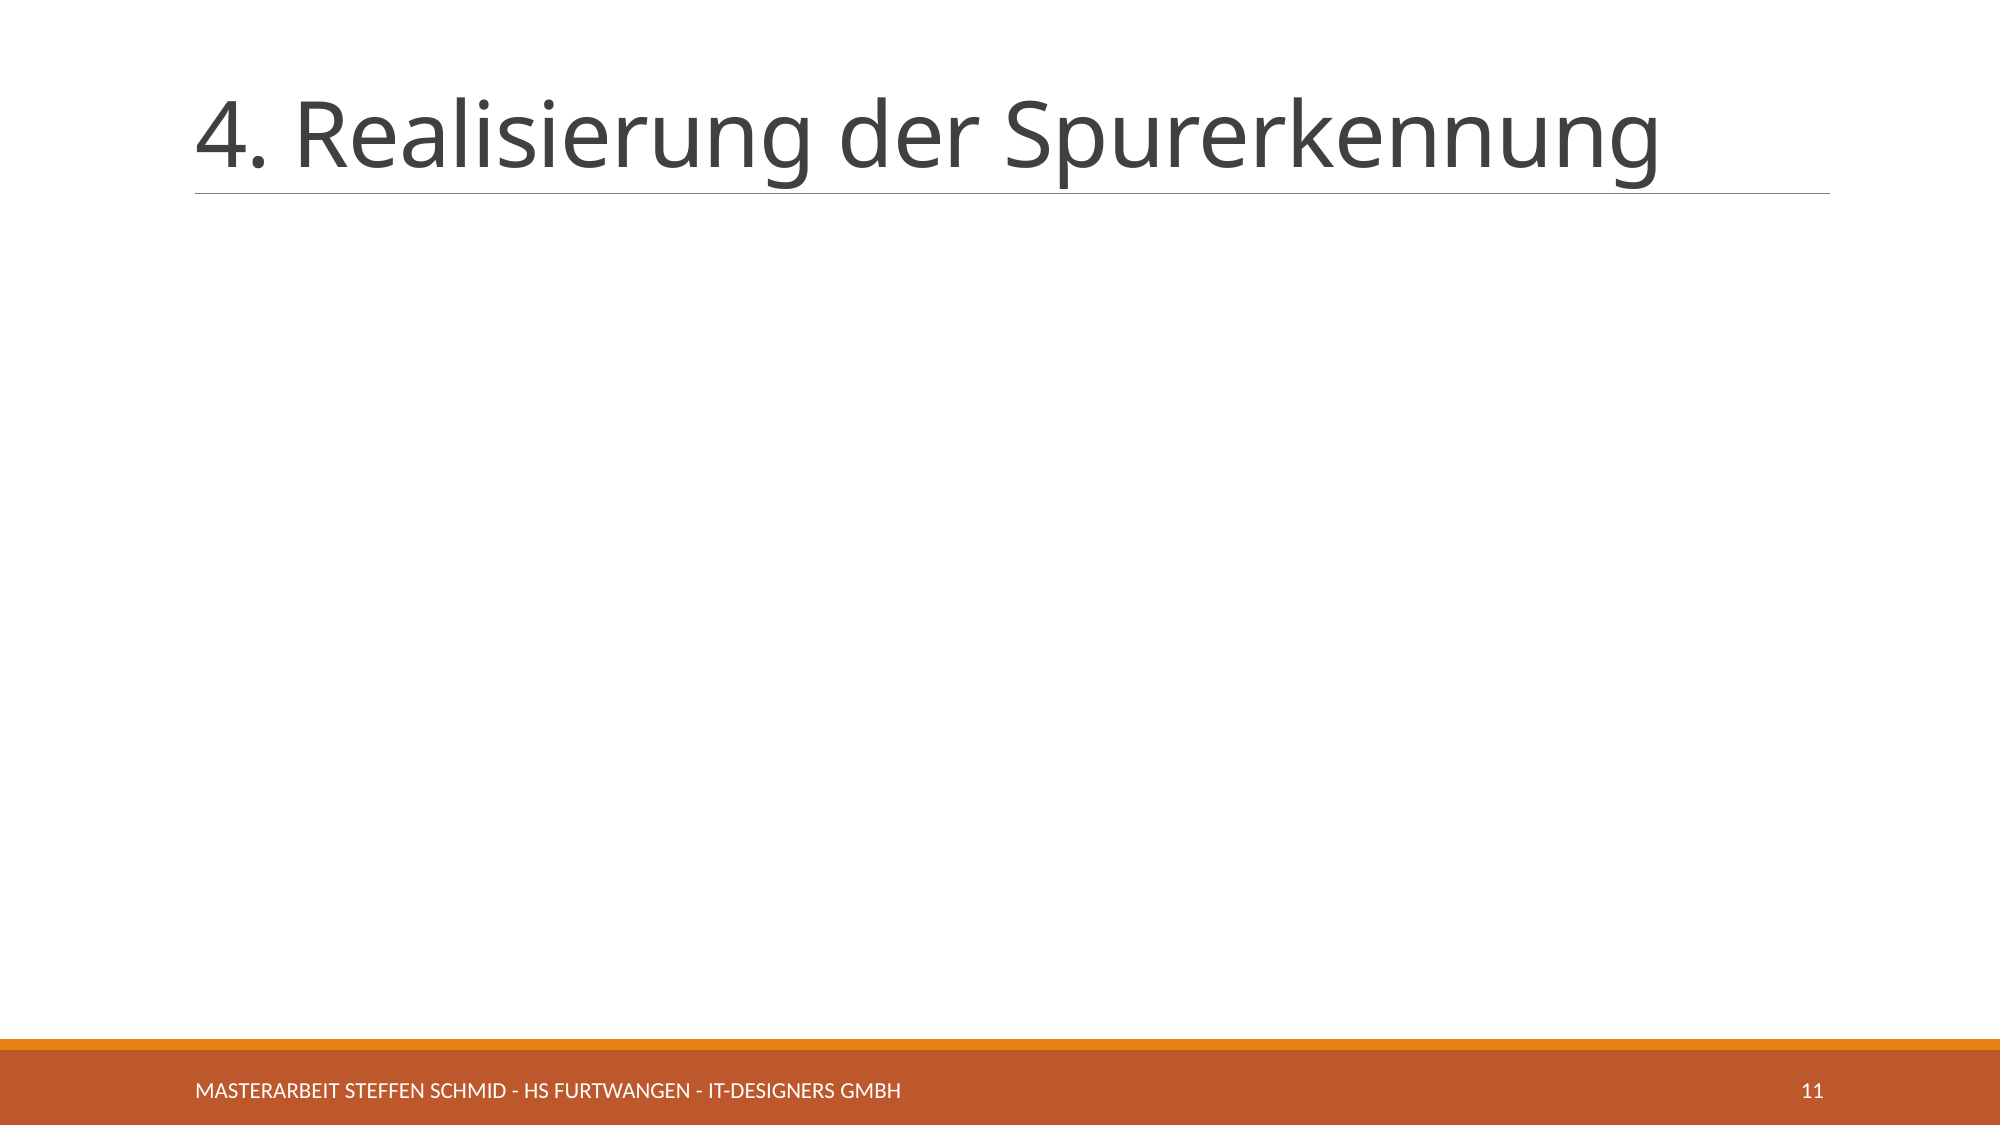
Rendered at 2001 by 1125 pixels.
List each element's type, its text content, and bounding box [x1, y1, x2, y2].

title 4. Realisierung der Spurerkennung [180, 47, 1830, 194]
footer Masterarbeit Steffen Schmid - HS Furtwangen - IT-Designers GmbH [180, 1059, 1396, 1120]
slide_number 11 [1624, 1059, 1840, 1120]
